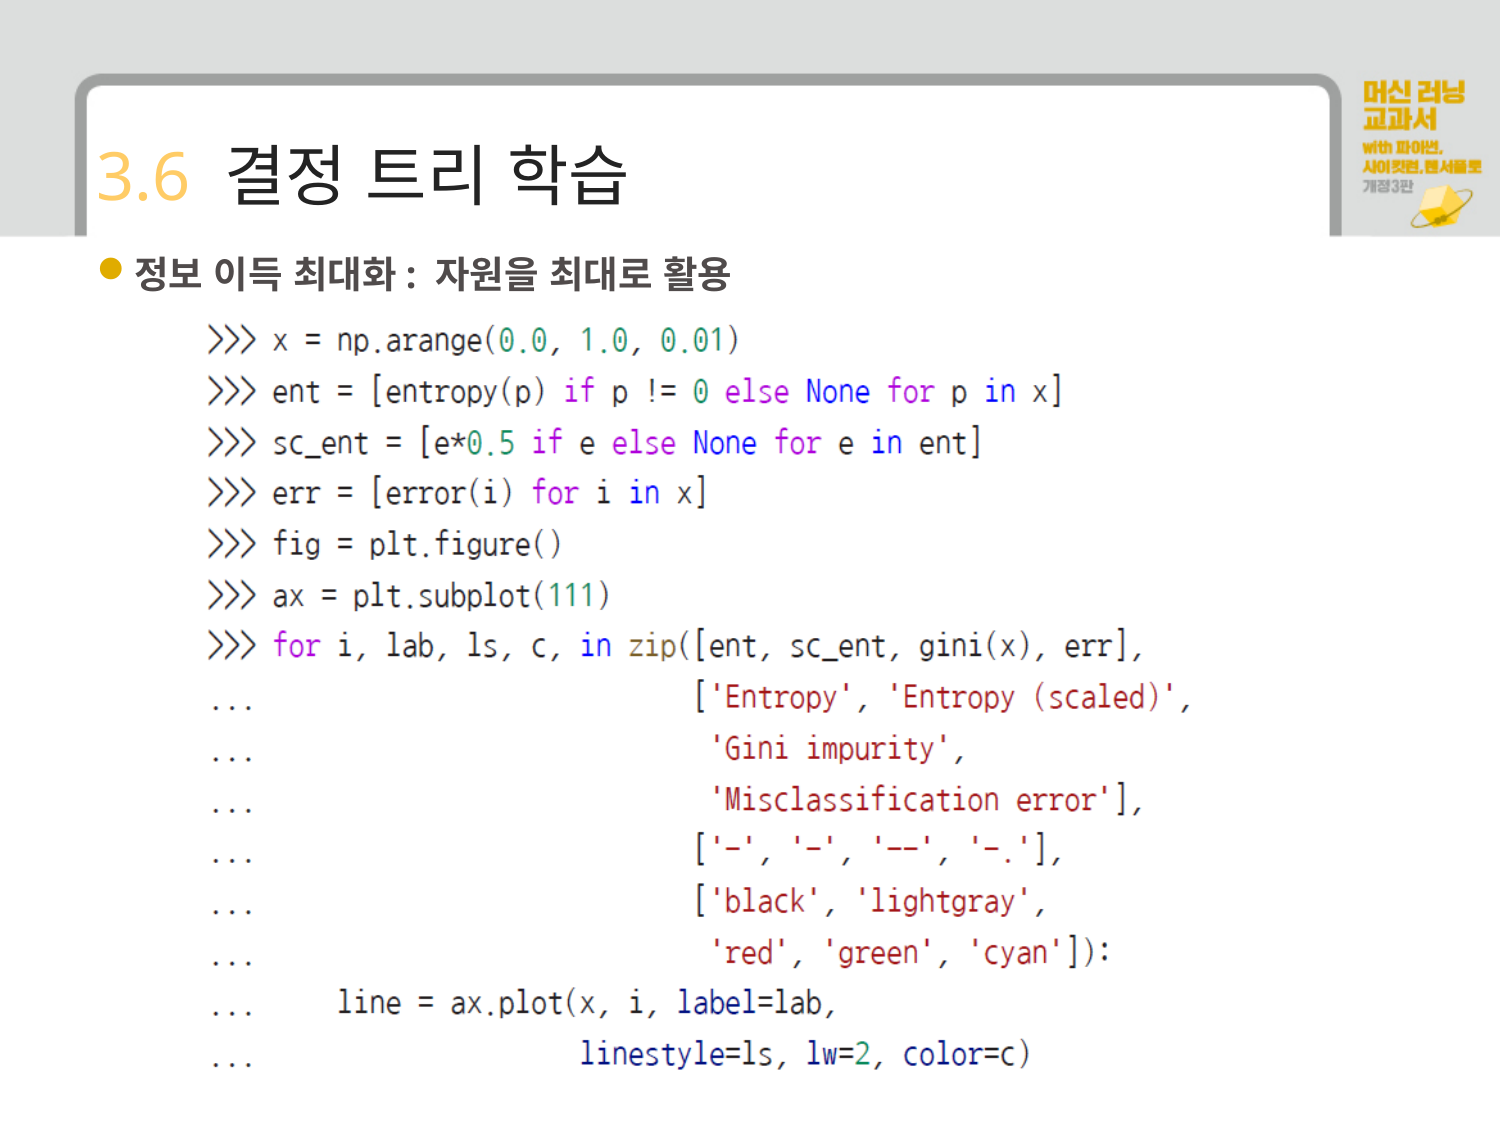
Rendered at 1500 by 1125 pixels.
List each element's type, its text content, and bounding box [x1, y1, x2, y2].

list 정보 이득 최대화: 자원을 최대로 활용 [81, 239, 1440, 1054]
picture [0, 0, 1500, 1125]
title 3.6 결정 트리 학습 [81, 90, 1412, 222]
